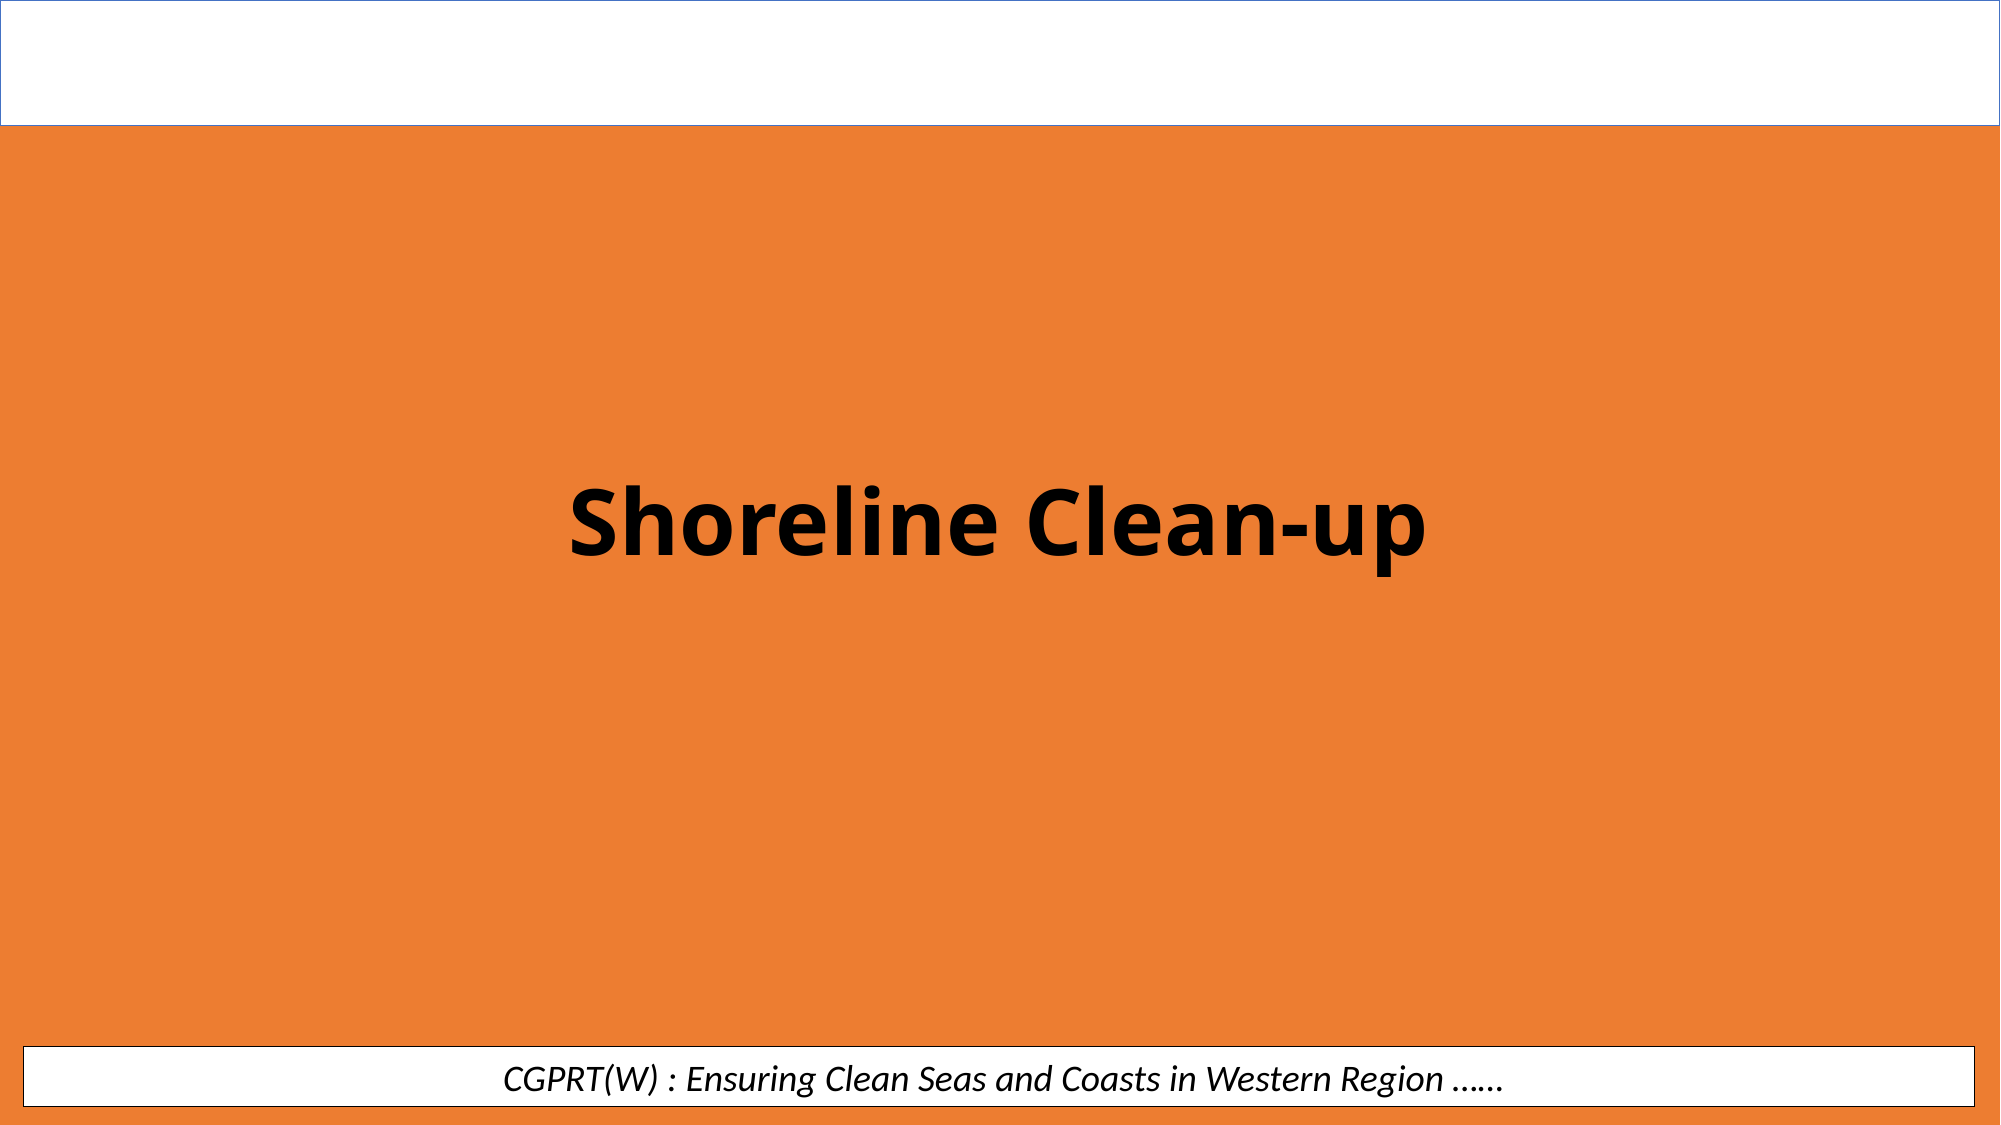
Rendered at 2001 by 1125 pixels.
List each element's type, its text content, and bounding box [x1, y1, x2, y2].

text_box CGPRT(W) : Ensuring Clean Seas and Coasts in Western Region …… [23, 1046, 1975, 1107]
text_box Shoreline Clean-up [487, 468, 1511, 586]
text_box [0, 0, 2000, 126]
